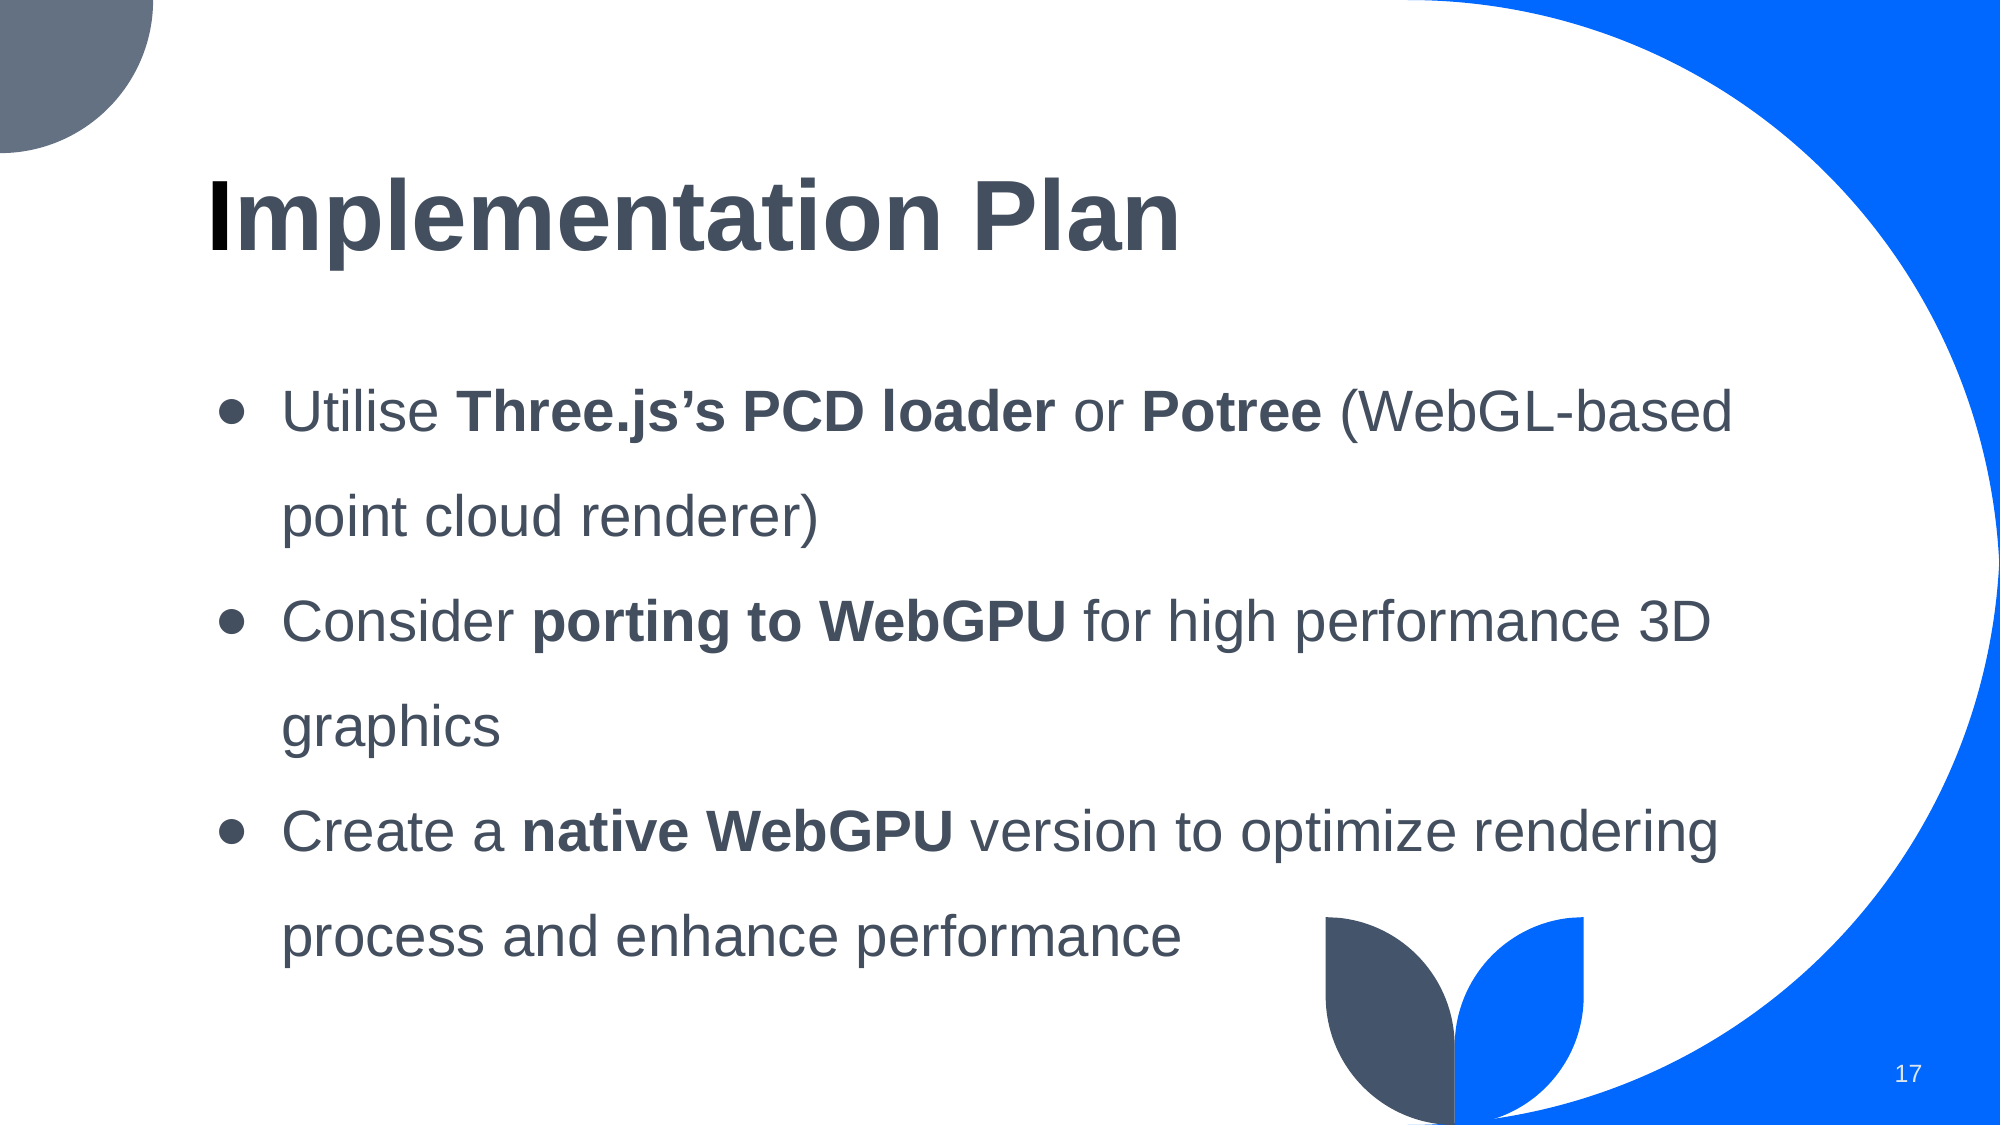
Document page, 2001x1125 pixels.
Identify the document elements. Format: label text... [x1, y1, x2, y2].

slide_number ‹#› [1665, 1042, 1938, 1103]
title Implementation Plan [191, 62, 1796, 280]
list Utilise Three.js’s PCD loader or Potree (WebGL-based point cloud renderer) Consider porting to WebGPU for high performance 3D graphics Create a native WebGPU version to optimize rendering process and enhance performance [191, 330, 1796, 884]
